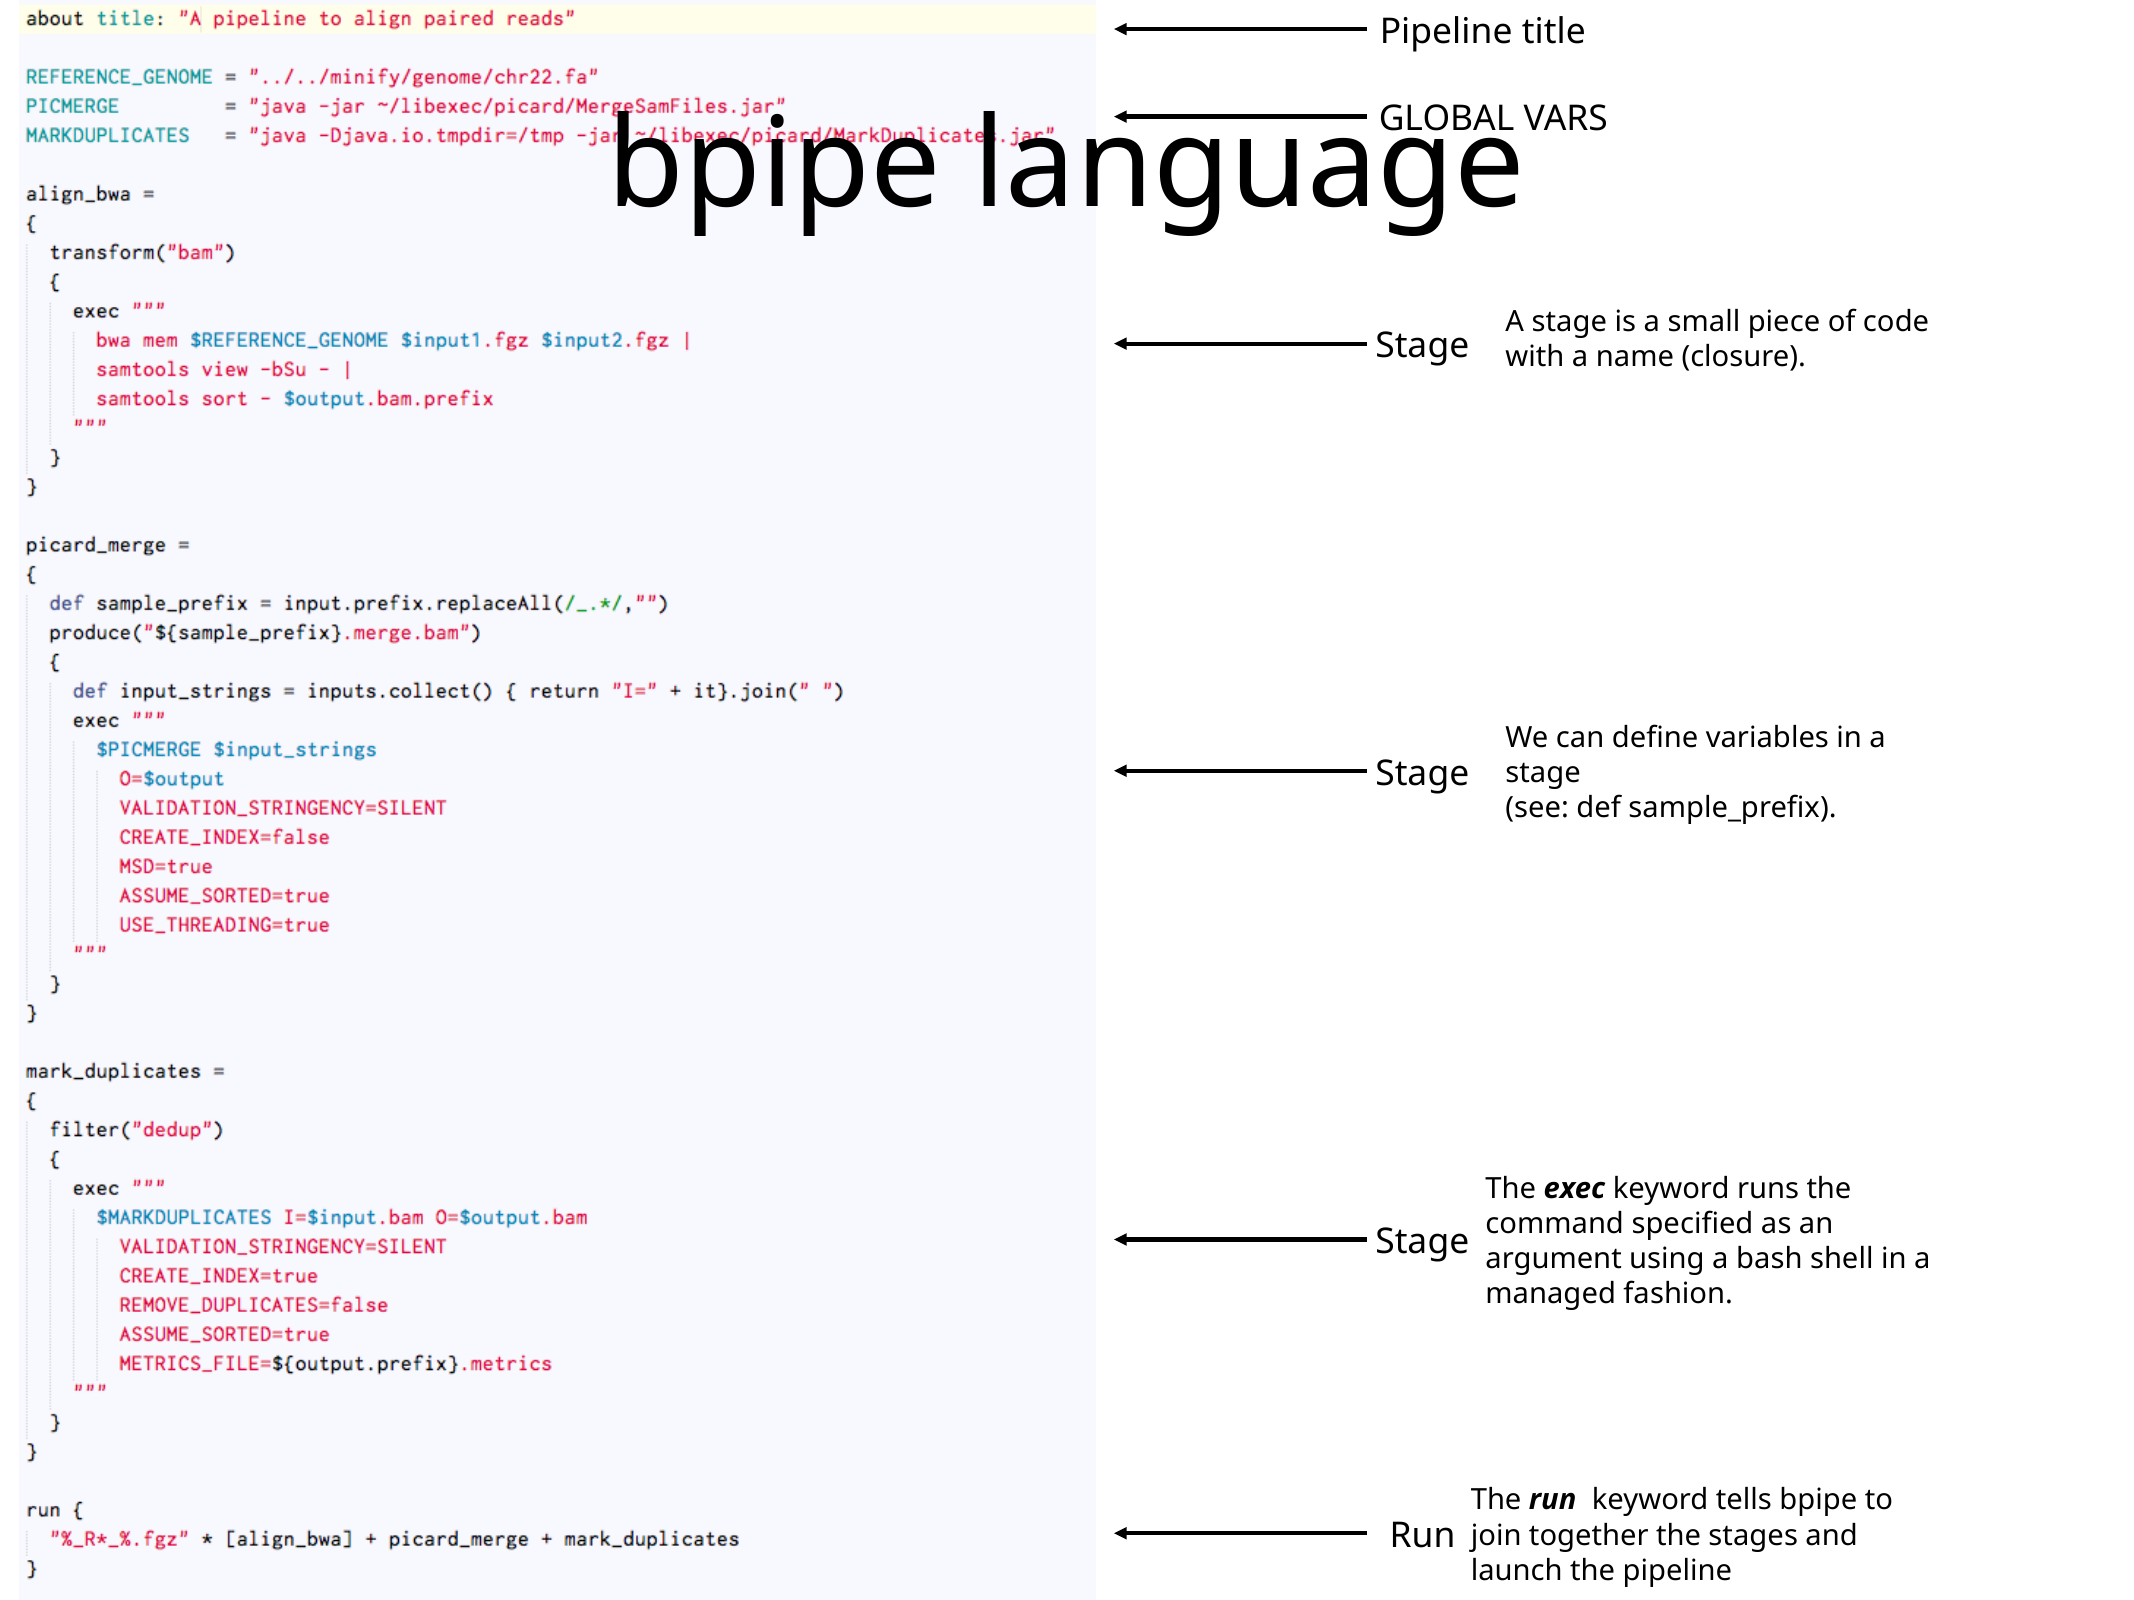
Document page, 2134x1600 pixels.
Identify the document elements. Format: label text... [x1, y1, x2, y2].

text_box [1113, 726, 1971, 815]
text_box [1113, 293, 1971, 382]
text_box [1113, 87, 1623, 146]
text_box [1113, 1471, 1937, 1595]
picture [19, 0, 1096, 1600]
title bpipe language [1105, 72, 1978, 241]
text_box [1113, 1160, 1951, 1319]
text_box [1113, 0, 1589, 59]
